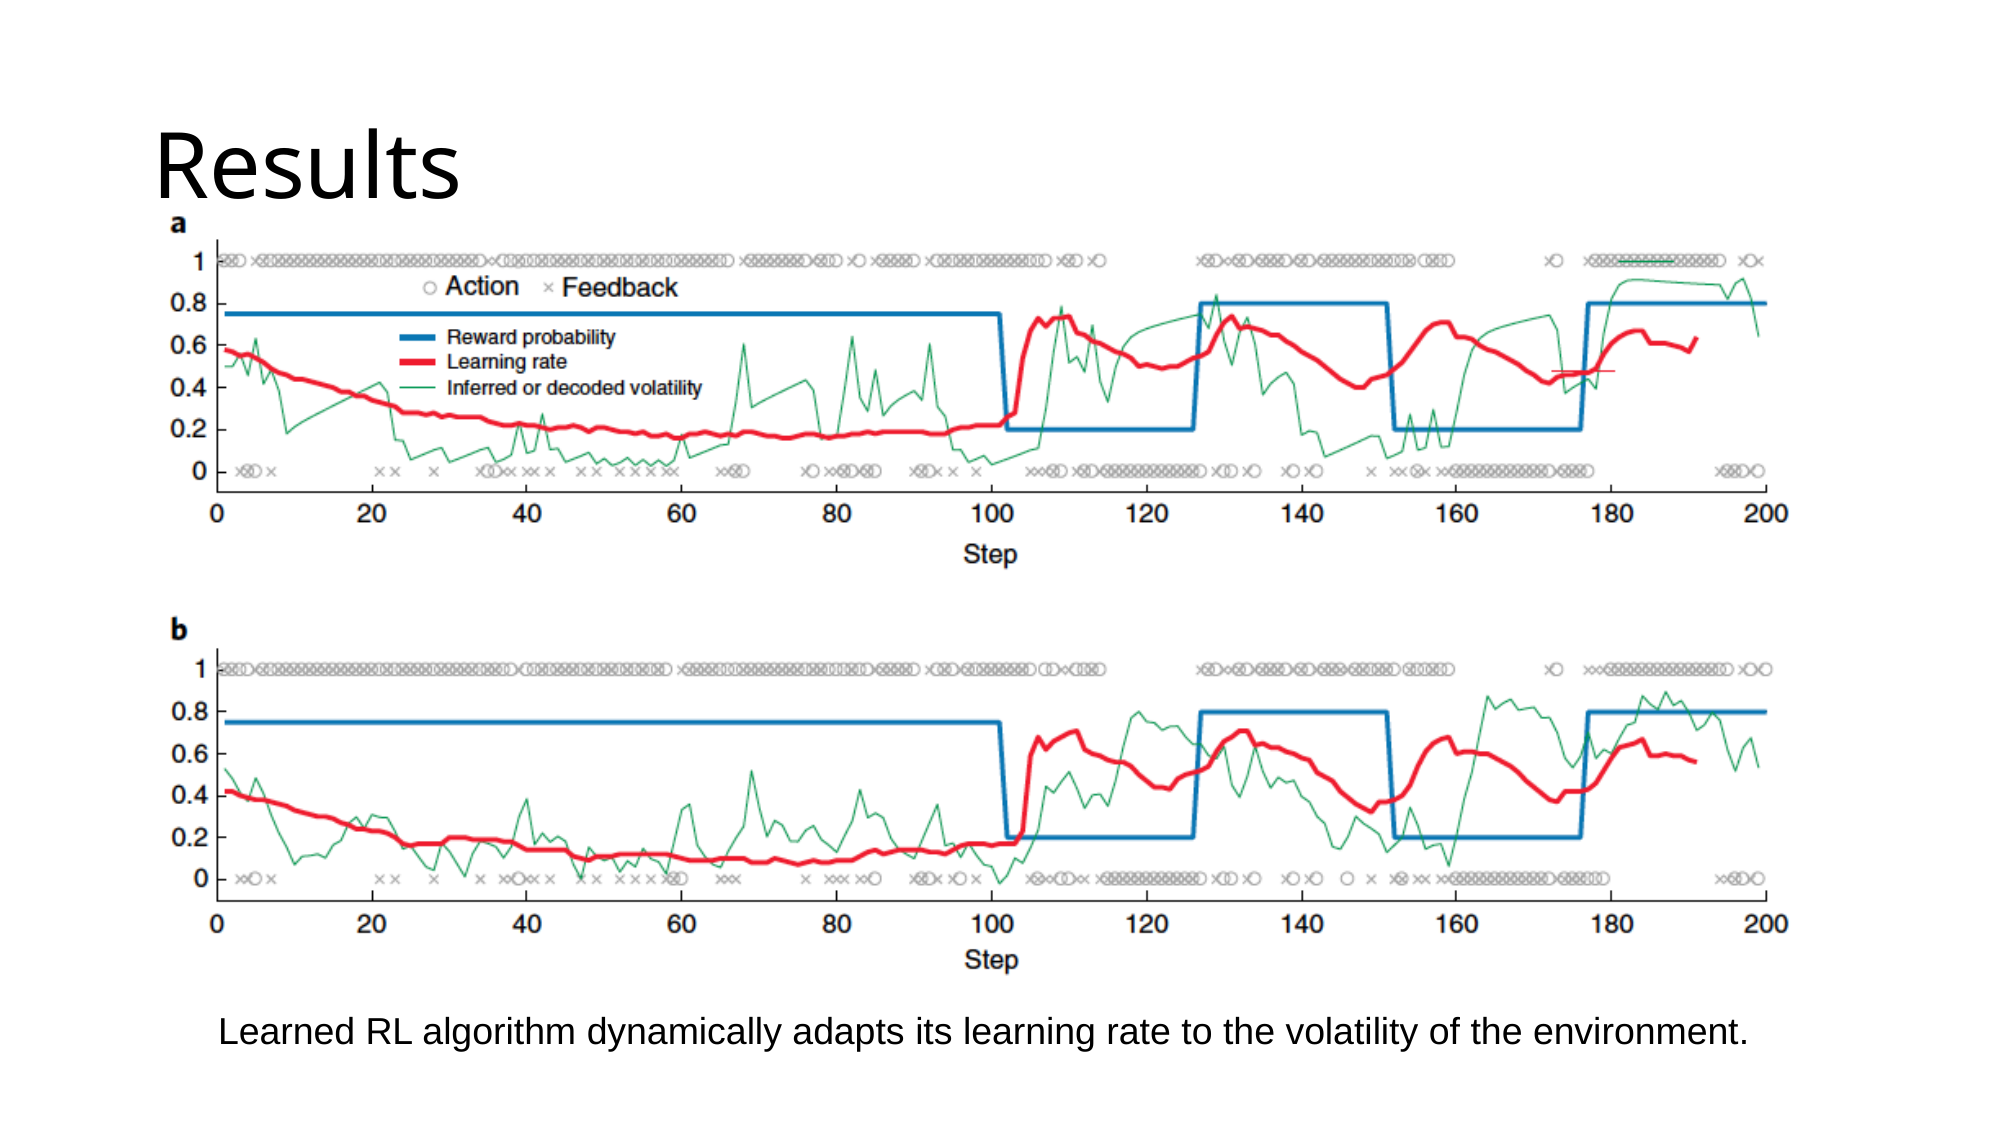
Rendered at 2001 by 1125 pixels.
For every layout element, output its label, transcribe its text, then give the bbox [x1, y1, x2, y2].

title Results [137, 59, 1863, 278]
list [158, 207, 1805, 979]
text_box Learned RL algorithm dynamically adapts its learning rate to the volatility of the environment. [203, 999, 1797, 1060]
